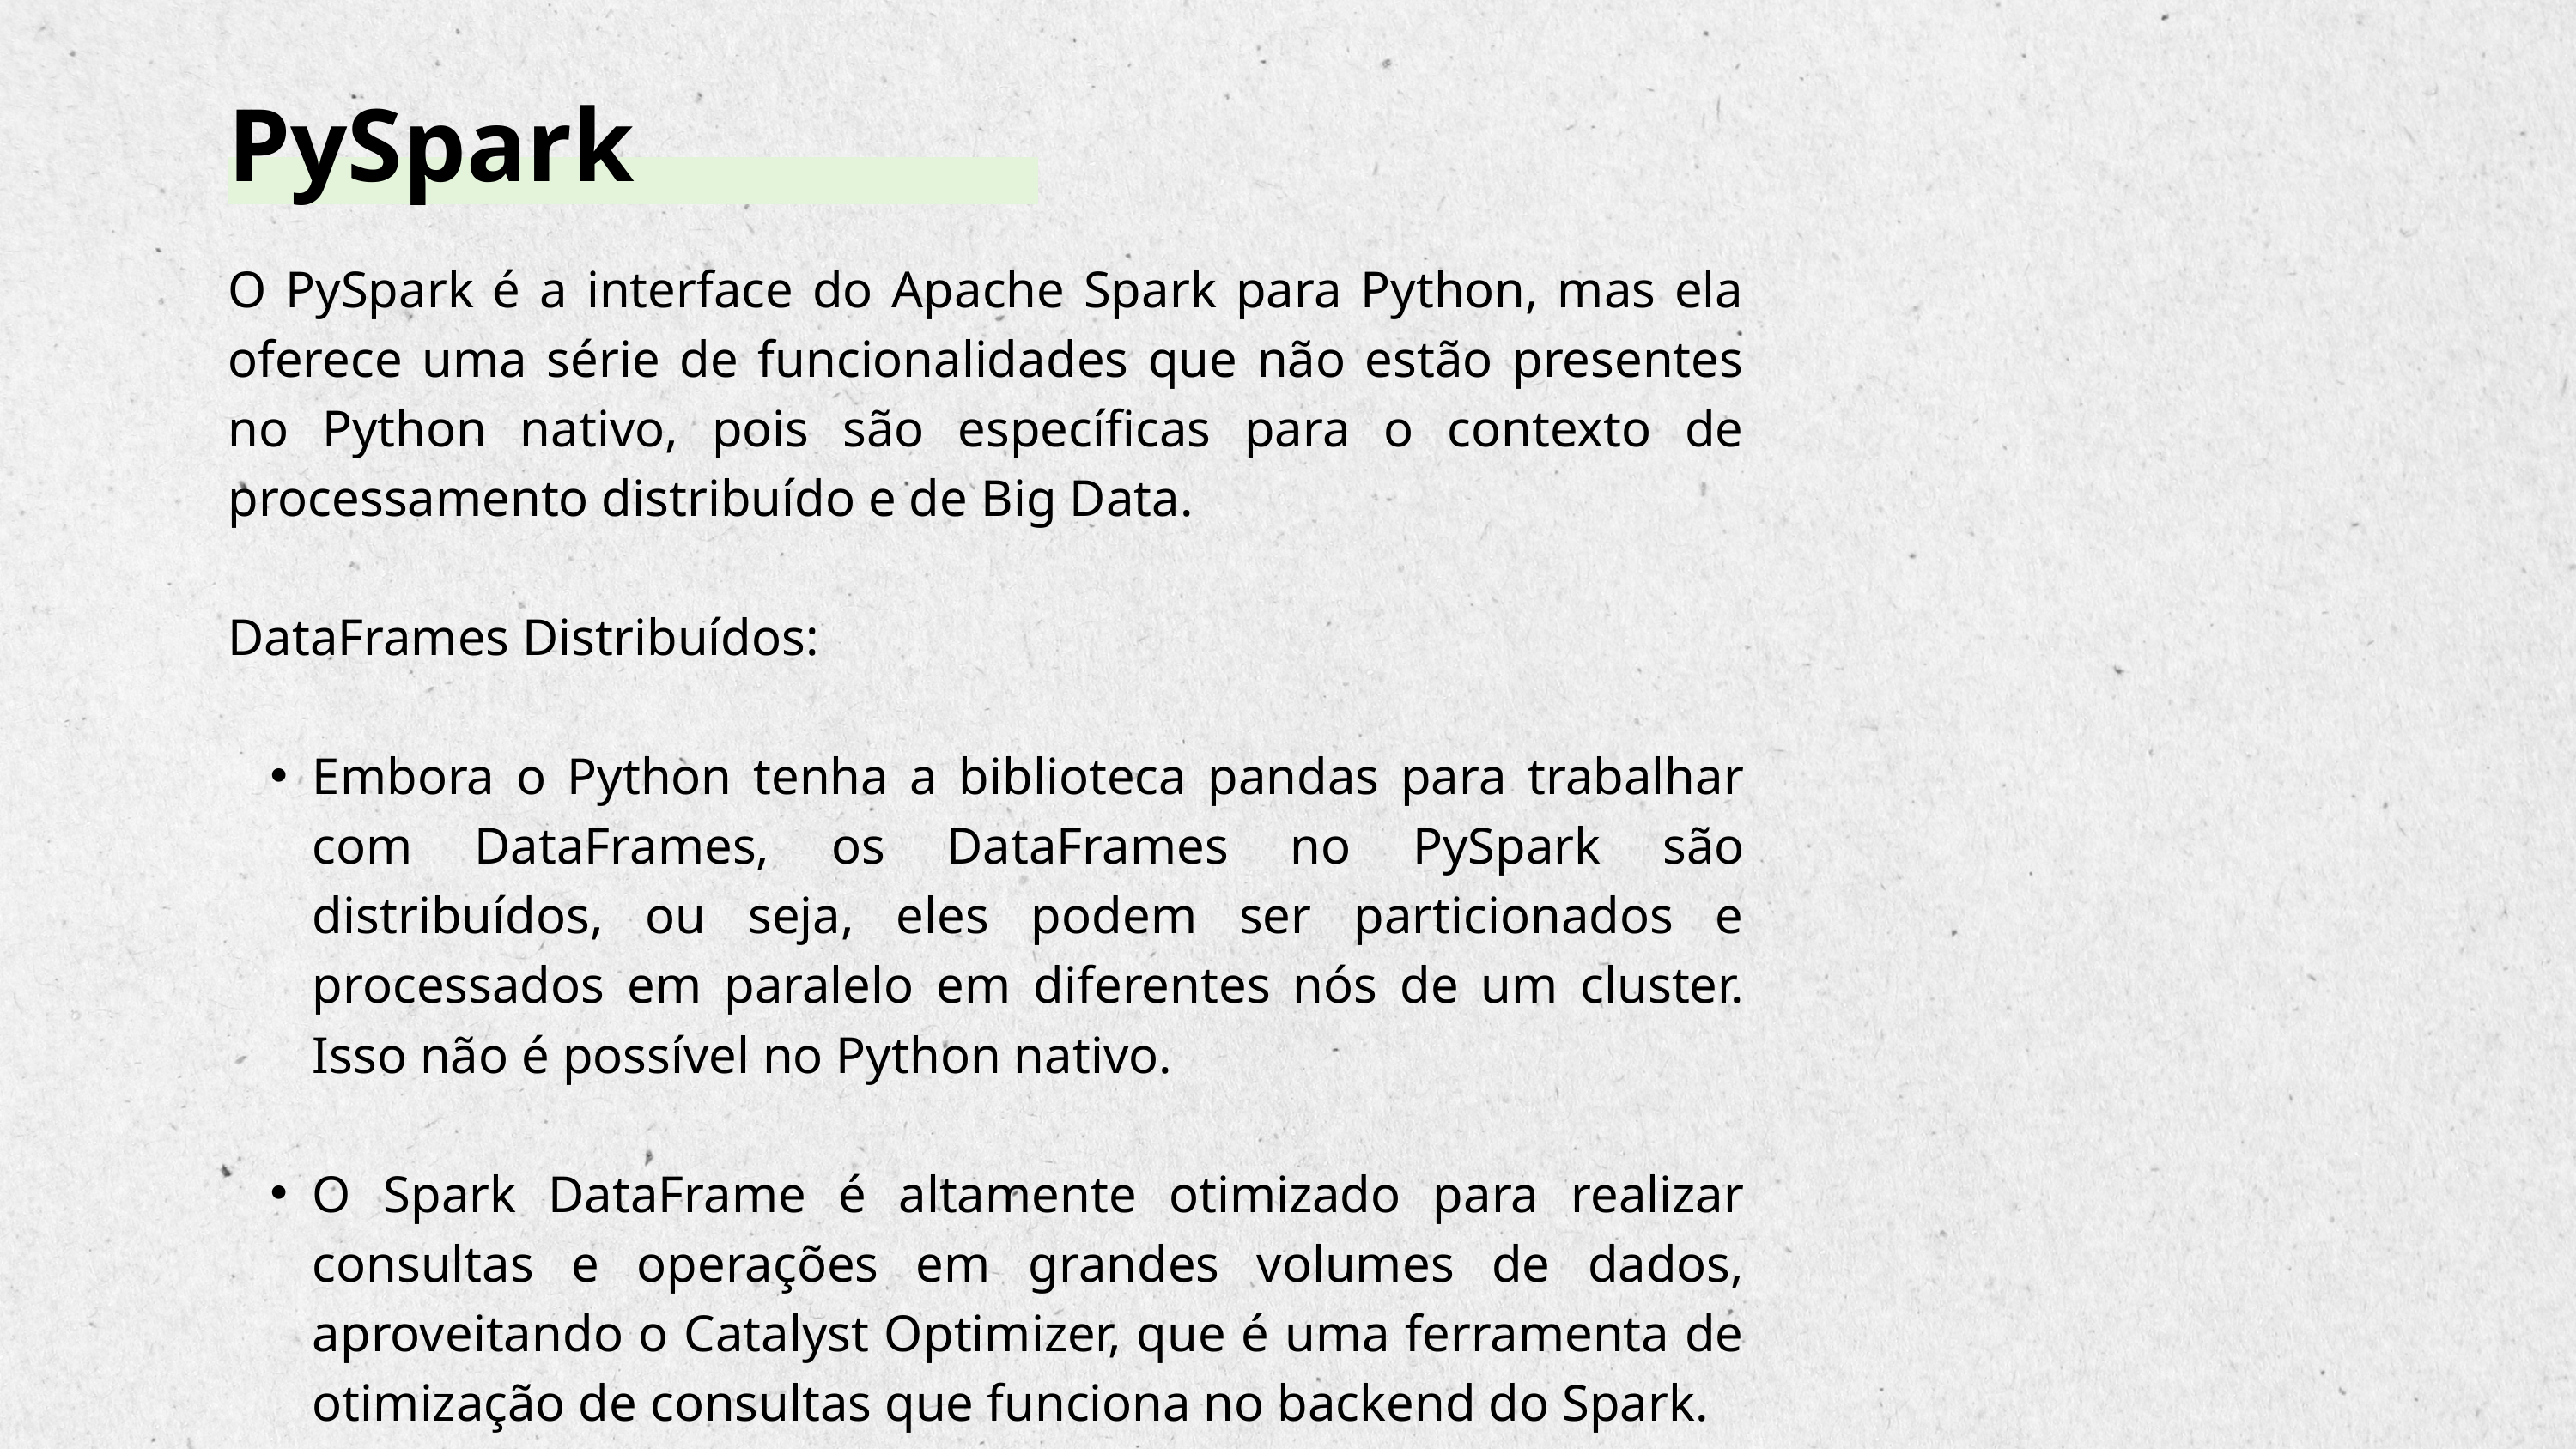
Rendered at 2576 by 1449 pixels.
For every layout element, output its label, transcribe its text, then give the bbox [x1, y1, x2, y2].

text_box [228, 157, 1039, 205]
text_box [0, 0, 2576, 1449]
text_box PySpark [228, 94, 1371, 203]
text_box O PySpark é a interface do Apache Spark para Python, mas ela oferece uma série de funcionalidades que não estão presentes no Python nativo, pois são específicas para o contexto de processamento distribuído e de Big Data. DataFrames Distribuídos: Embora o Python tenha a biblioteca pandas para trabalhar com DataFrames, os DataFrames no PySpark são distribuídos, ou seja, eles podem ser particionados e processados em paralelo em diferentes nós de um cluster. Isso não é possível no Python nativo. O Spark DataFrame é altamente otimizado para realizar consultas e operações em grandes volumes de dados, aproveitando o Catalyst Optimizer, que é uma ferramenta de otimização de consultas que funciona no backend do Spark. [228, 247, 1746, 1449]
